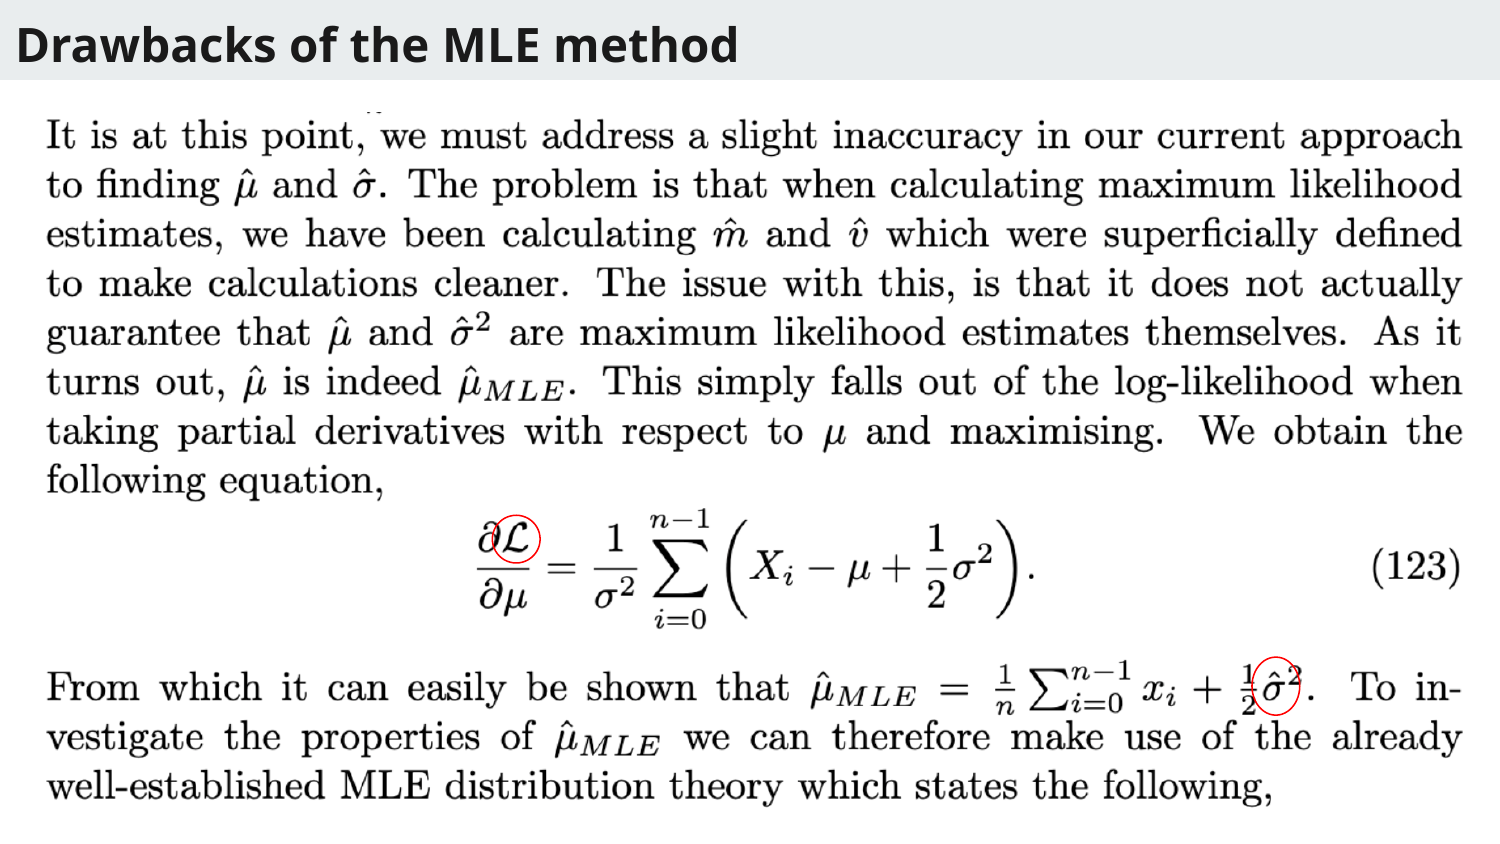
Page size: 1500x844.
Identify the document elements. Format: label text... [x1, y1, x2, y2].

picture [10, 112, 1500, 829]
title Drawbacks of the MLE method [0, 0, 1262, 88]
